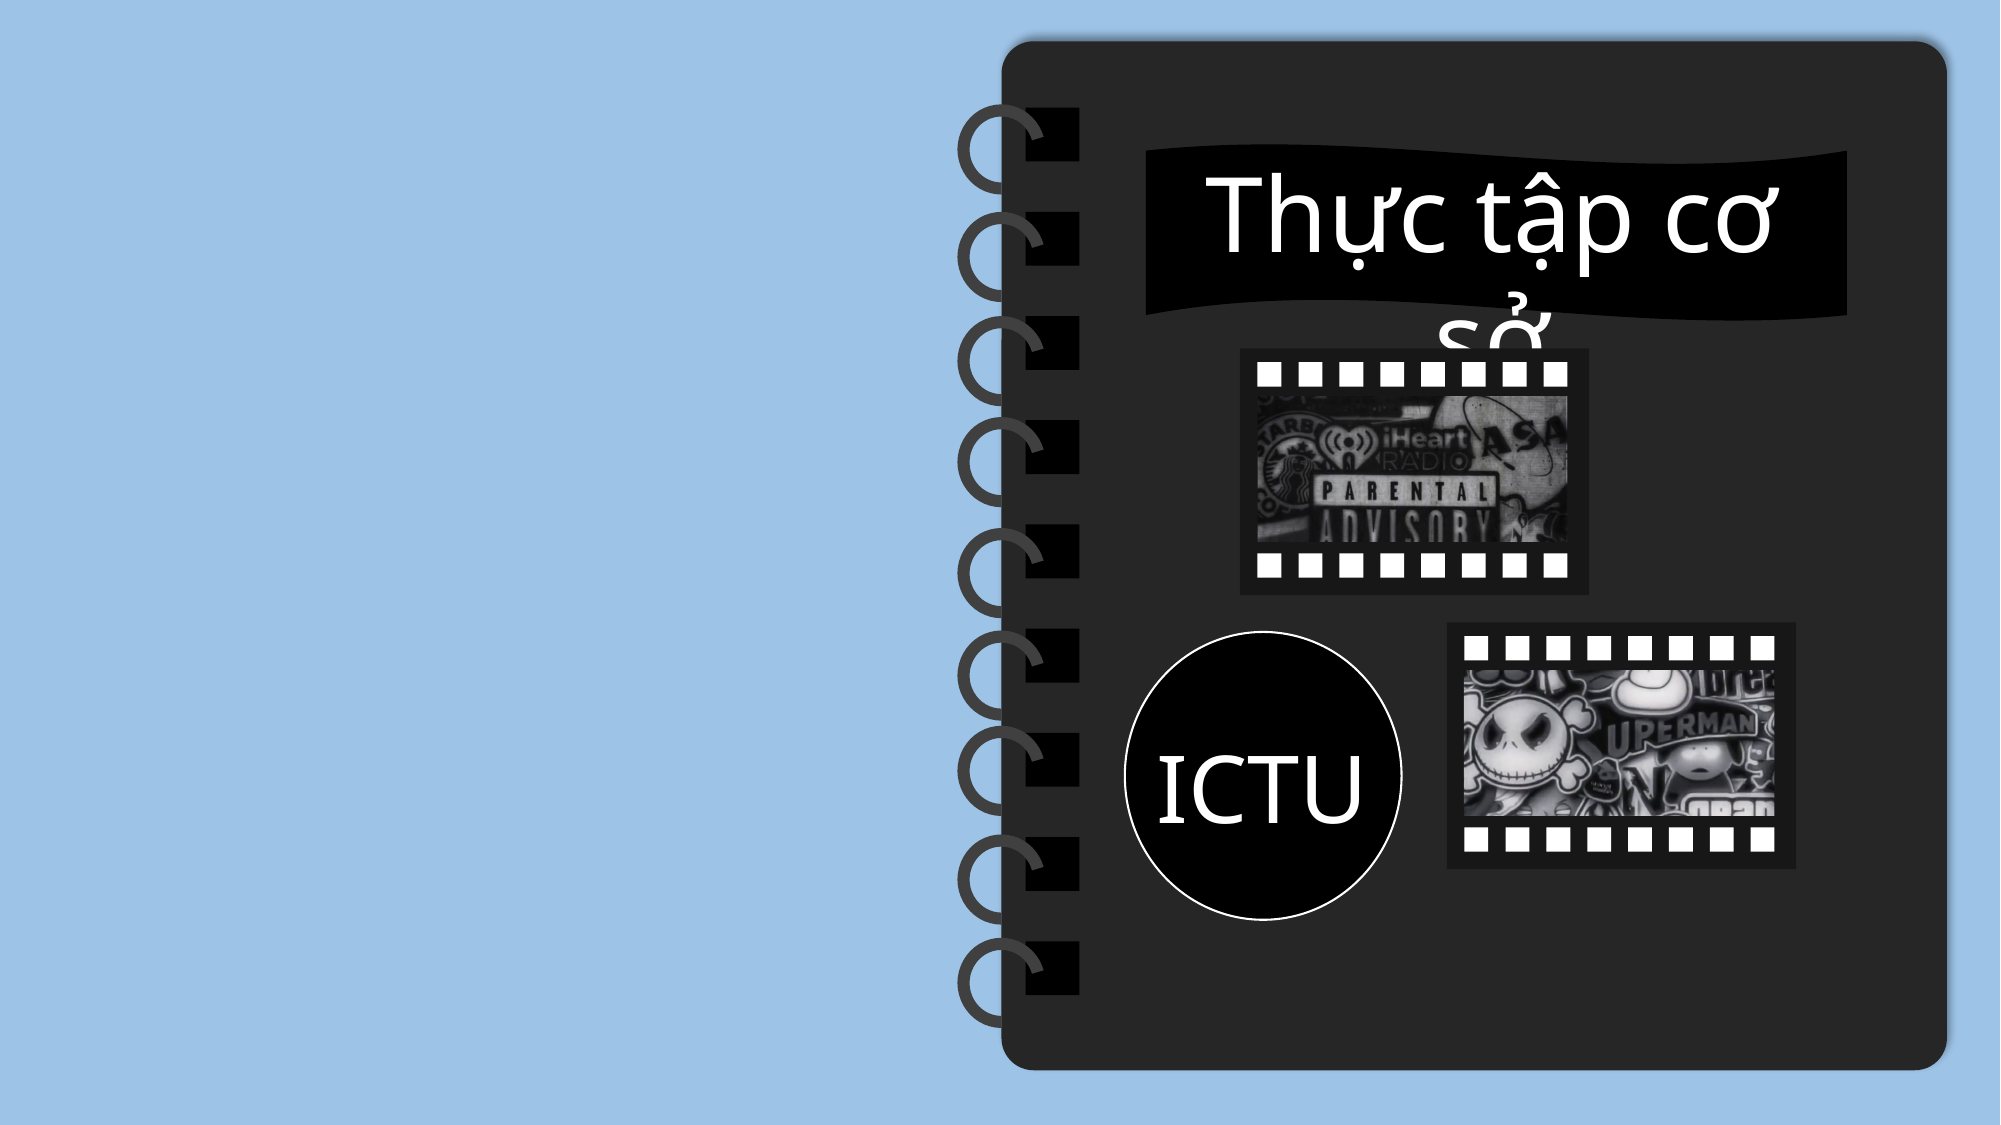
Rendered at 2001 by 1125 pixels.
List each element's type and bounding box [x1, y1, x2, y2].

text_box [957, 41, 1947, 1071]
